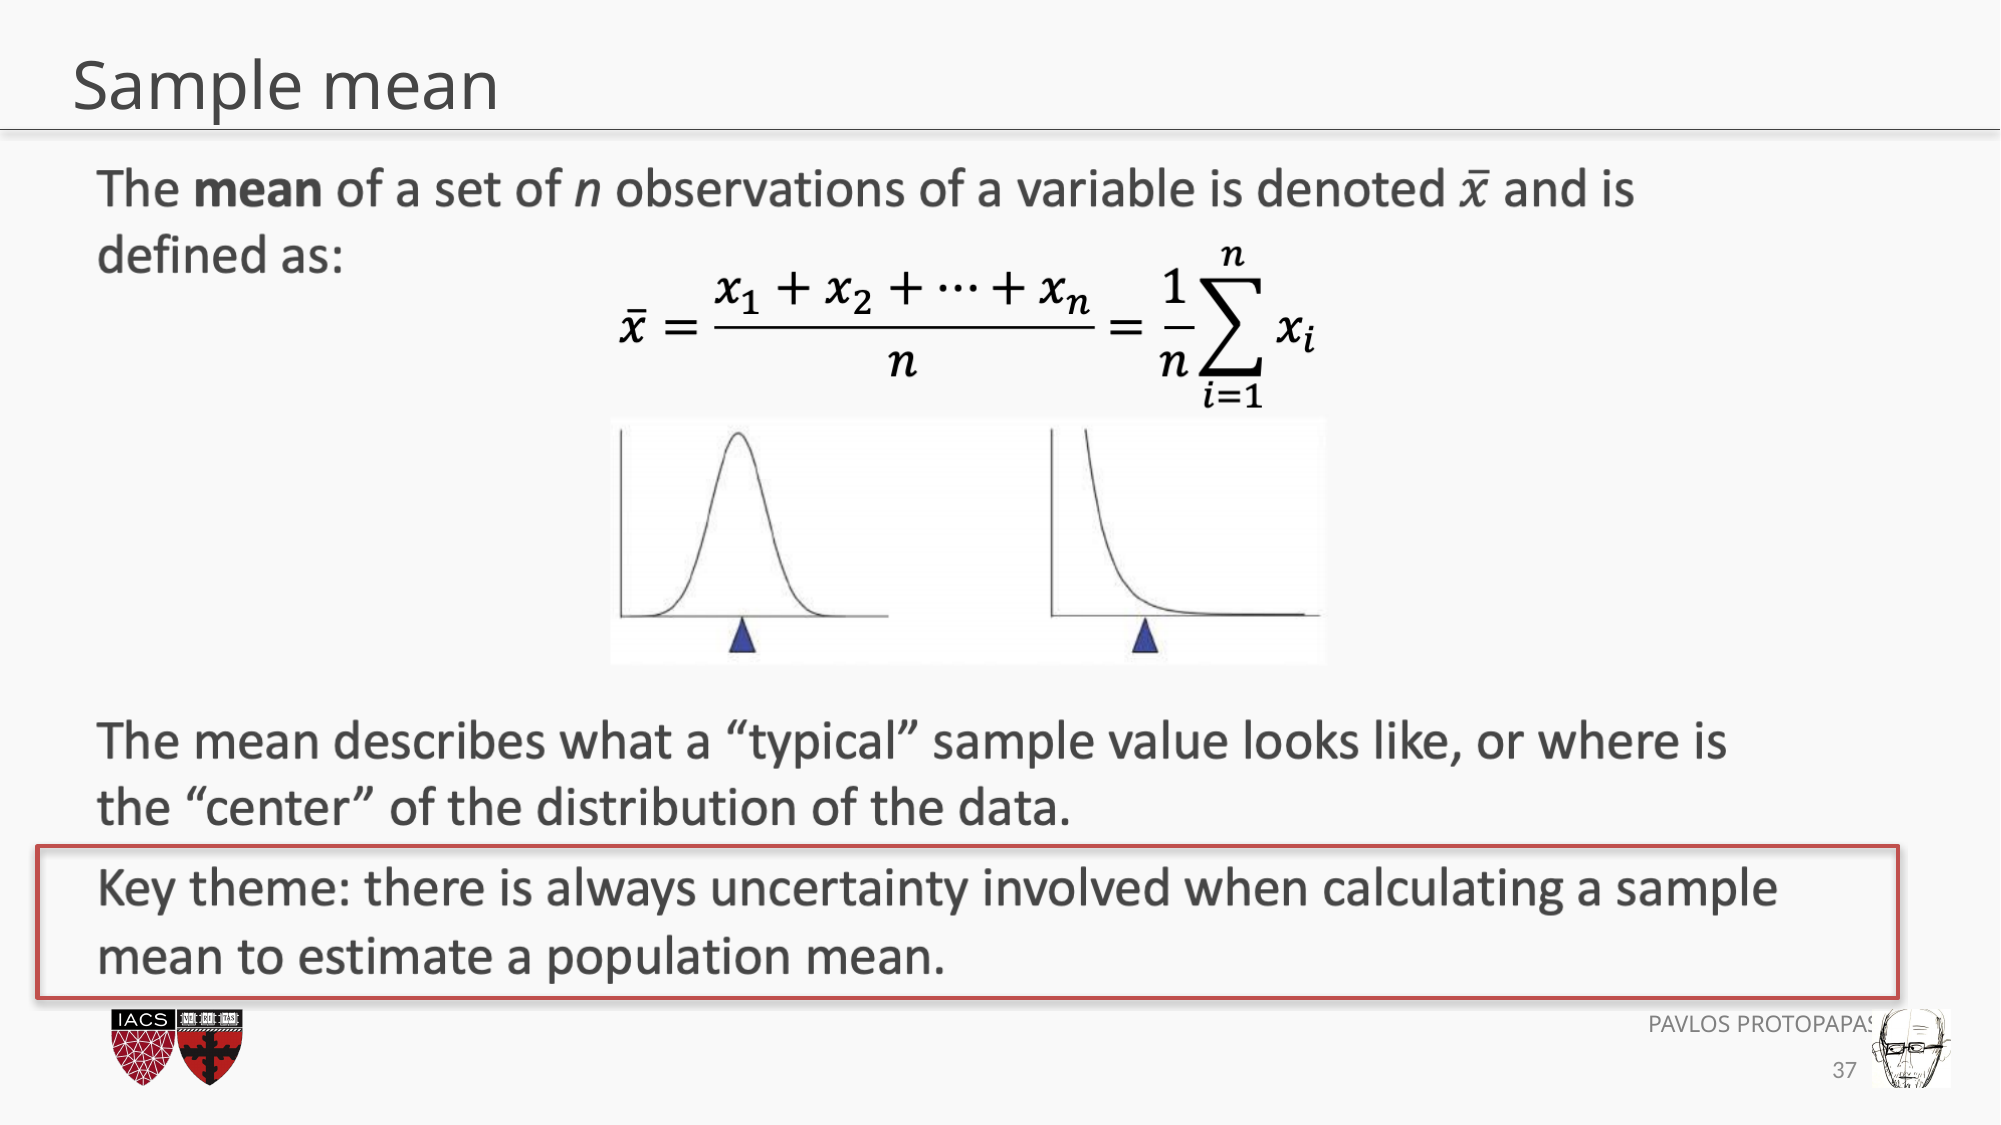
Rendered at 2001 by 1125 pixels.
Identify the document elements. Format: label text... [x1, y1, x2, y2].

title Sample mean [57, 35, 1943, 139]
picture [1872, 1009, 1951, 1088]
picture [109, 1009, 243, 1086]
slide_number 36 [1405, 1038, 1873, 1099]
picture [0, 141, 1943, 998]
